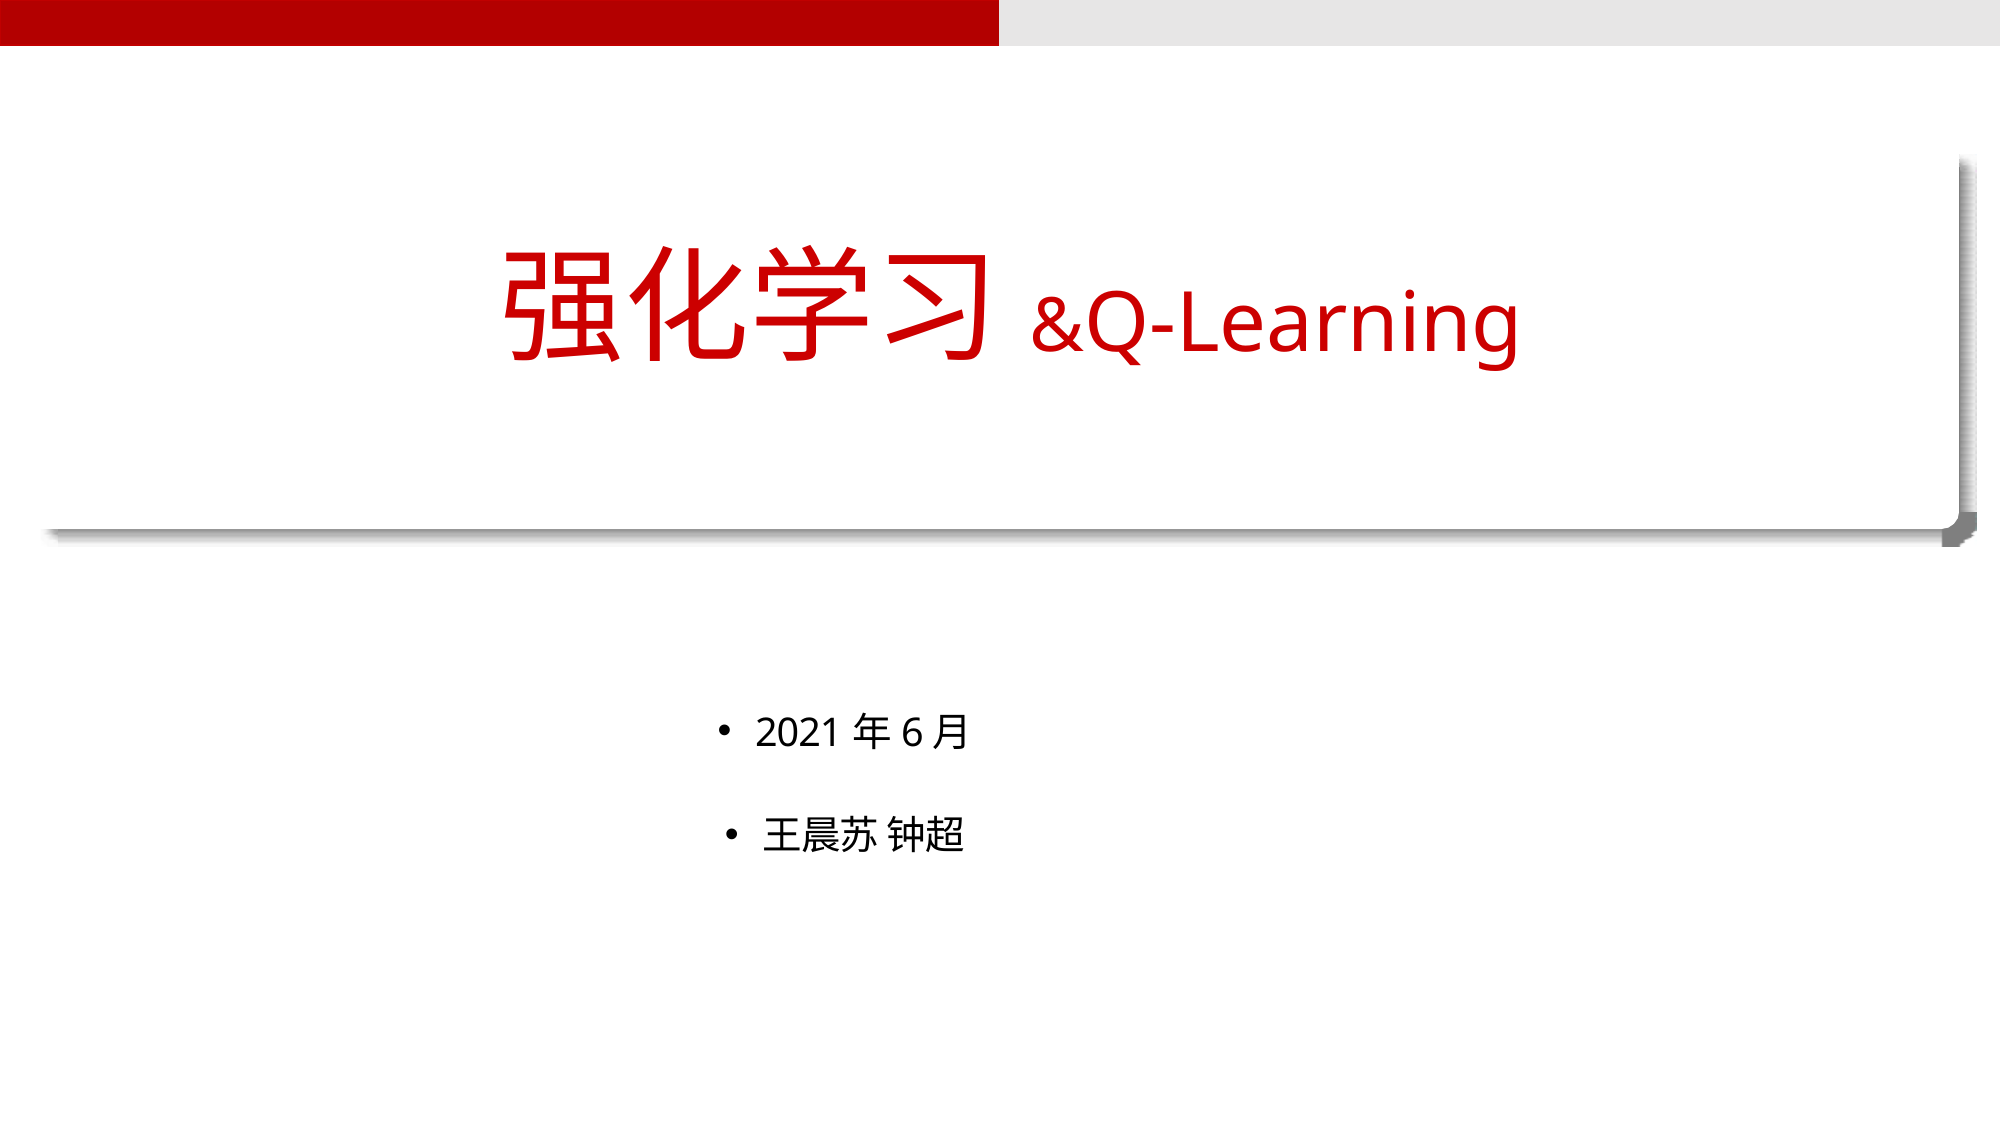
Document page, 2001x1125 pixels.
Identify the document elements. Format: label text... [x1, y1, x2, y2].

text_box [0, 0, 999, 46]
text_box [999, 0, 2000, 46]
subtitle 2021年6月 王晨苏 钟超 [618, 702, 1105, 1125]
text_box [22, 151, 1977, 547]
